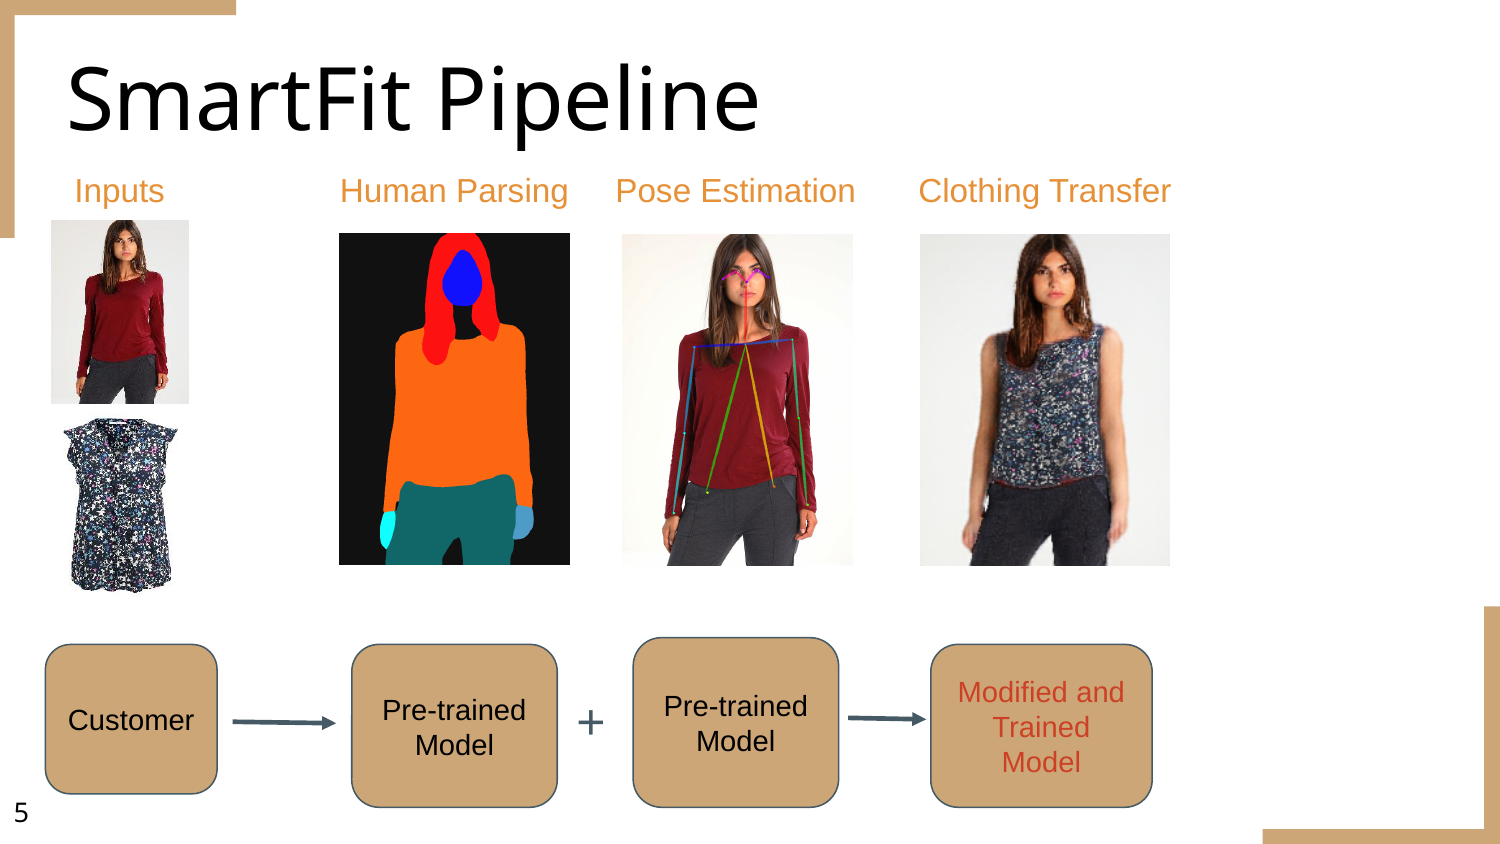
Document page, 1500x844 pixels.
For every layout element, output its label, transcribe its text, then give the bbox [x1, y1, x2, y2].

picture [622, 234, 853, 567]
text_box Clothing Transfer [875, 153, 1215, 206]
slide_number 5 [0, 780, 89, 844]
text_box Human Parsing [285, 153, 566, 206]
text_box Pre-trained Model [351, 644, 558, 808]
picture [920, 234, 1170, 567]
picture [50, 413, 189, 598]
text_box Modified and Trained Model [930, 644, 1153, 808]
picture [339, 232, 570, 565]
text_box Customer [45, 644, 218, 794]
title SmartFit Pipeline [51, 26, 1449, 164]
text_box + [549, 687, 633, 751]
text_box Inputs [0, 153, 285, 206]
text_box Pose Estimation [566, 153, 875, 206]
text_box Pre-trained Model [633, 637, 839, 808]
picture [50, 220, 189, 405]
